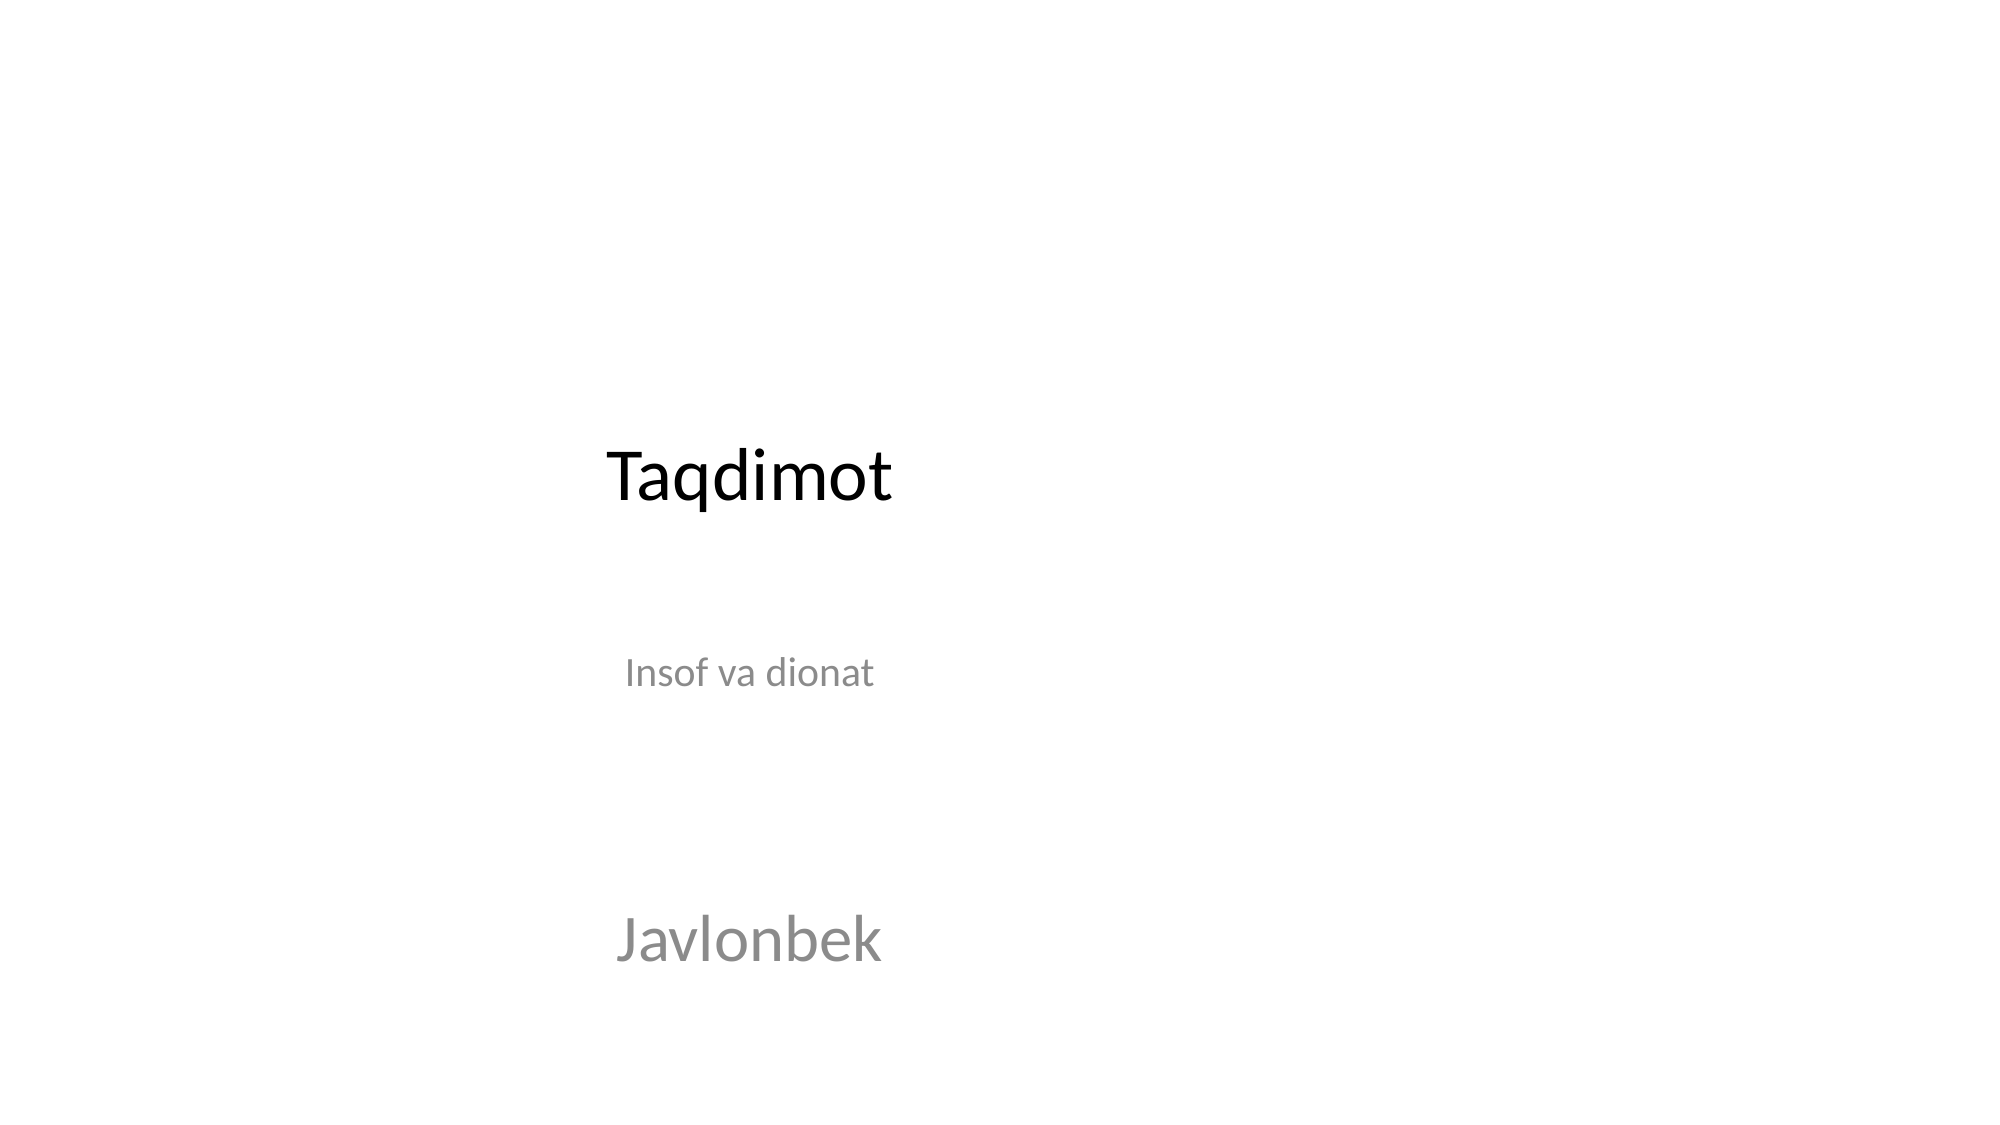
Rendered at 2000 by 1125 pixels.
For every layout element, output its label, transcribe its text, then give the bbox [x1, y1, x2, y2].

title Taqdimot [112, 349, 1388, 591]
subtitle Insof va dionat Javlonbek [225, 637, 1275, 925]
